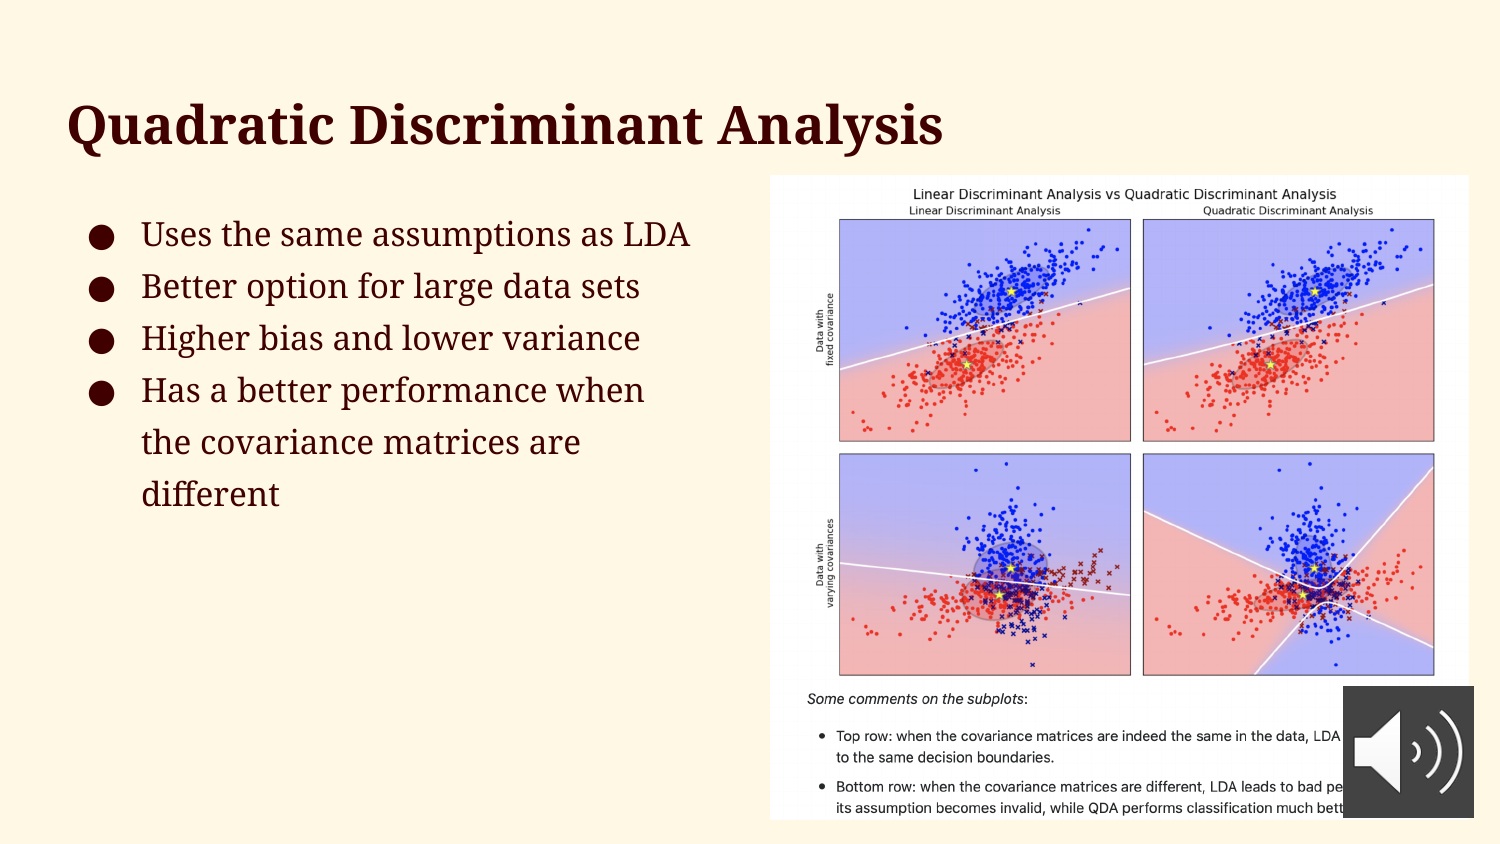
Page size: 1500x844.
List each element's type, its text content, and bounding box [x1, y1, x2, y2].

picture [769, 174, 1476, 820]
list Uses the same assumptions as LDA Better option for large data sets Higher bias and lower variance Has a better performance when the covariance matrices are different [51, 189, 708, 750]
title Quadratic Discriminant Analysis [51, 72, 1449, 176]
slide_number 3 [1394, 769, 1484, 834]
